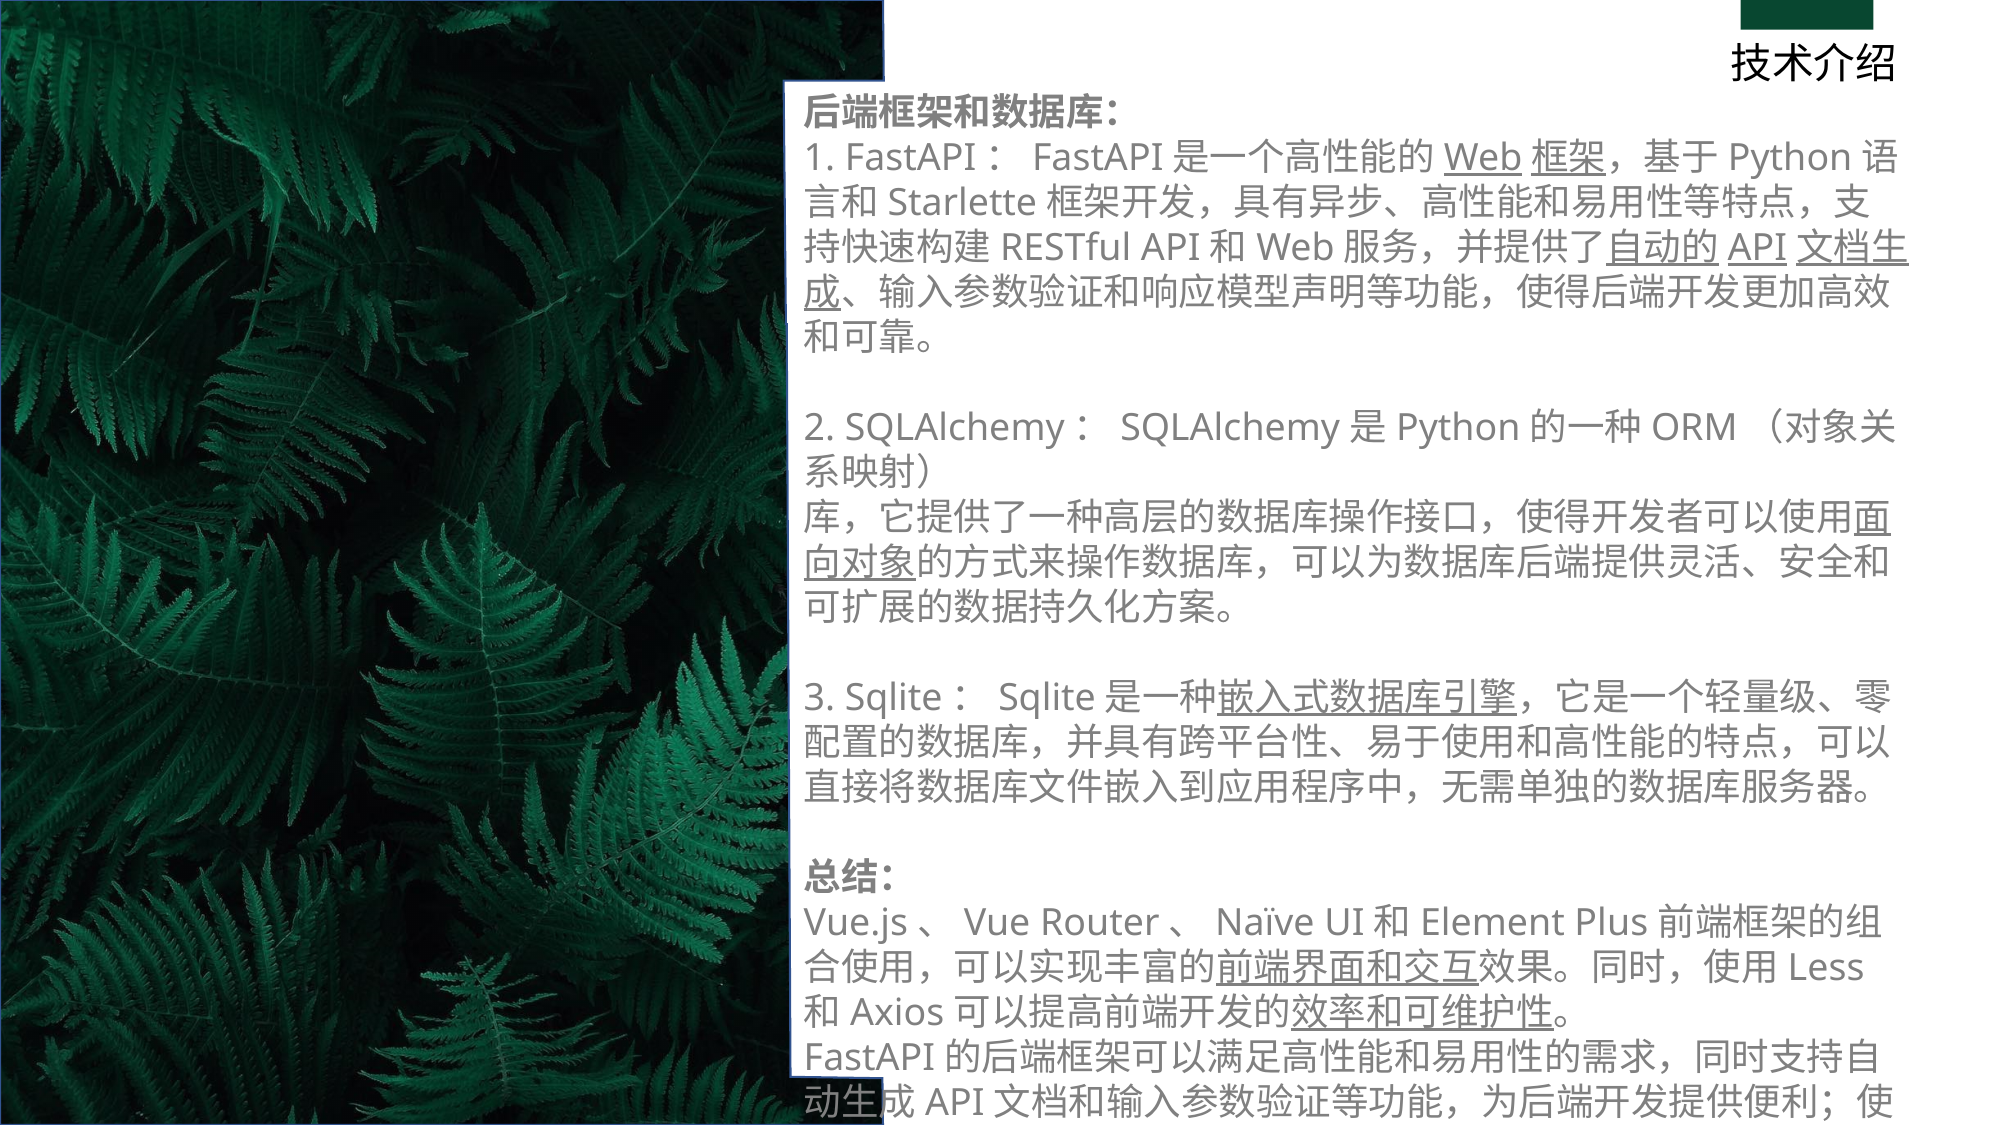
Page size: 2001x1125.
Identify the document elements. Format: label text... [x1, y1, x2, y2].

text_box [0, 0, 885, 1125]
text_box [1740, 0, 1874, 29]
text_box 后端框架和数据库： 1. FastAPI：FastAPI是一个高性能的Web框架，基于Python语言和Starlette框架开发，具有异步、高性能和易用性等特点，支持快速构建RESTful API和Web服务，并提供了自动的API文档生成、输入参数验证和响应模型声明等功能，使得后端开发更加高效和可靠。 2. SQLAlchemy：SQLAlchemy是Python的一种ORM（对象关系映射） 库，它提供了一种高层的数据库操作接口，使得开发者可以使用面向对象的方式来操作数据库，可以为数据库后端提供灵活、安全和可扩展的数据持久化方案。 3. Sqlite：Sqlite是一种嵌入式数据库引擎，它是一个轻量级、零配置的数据库，并具有跨平台性、易于使用和高性能的特点，可以直接将数据库文件嵌入到应用程序中，无需单独的数据库服务器。 总结： Vue.js、Vue Router、Naïve UI和Element Plus前端框架的组合使用，可以实现丰富的前端界面和交互效果。同时，使用Less和Axios可以提高前端开发的效率和可维护性。 FastAPI的后端框架可以满足高性能和易用性的需求，同时支持自动生成API文档和输入参数验证等功能，为后端开发提供便利；使用Sqlite作为数据库更加便利，无需额外的数据库服务器配置和维护。 [789, 80, 1924, 1079]
text_box 技术介绍 [1715, 29, 1952, 95]
